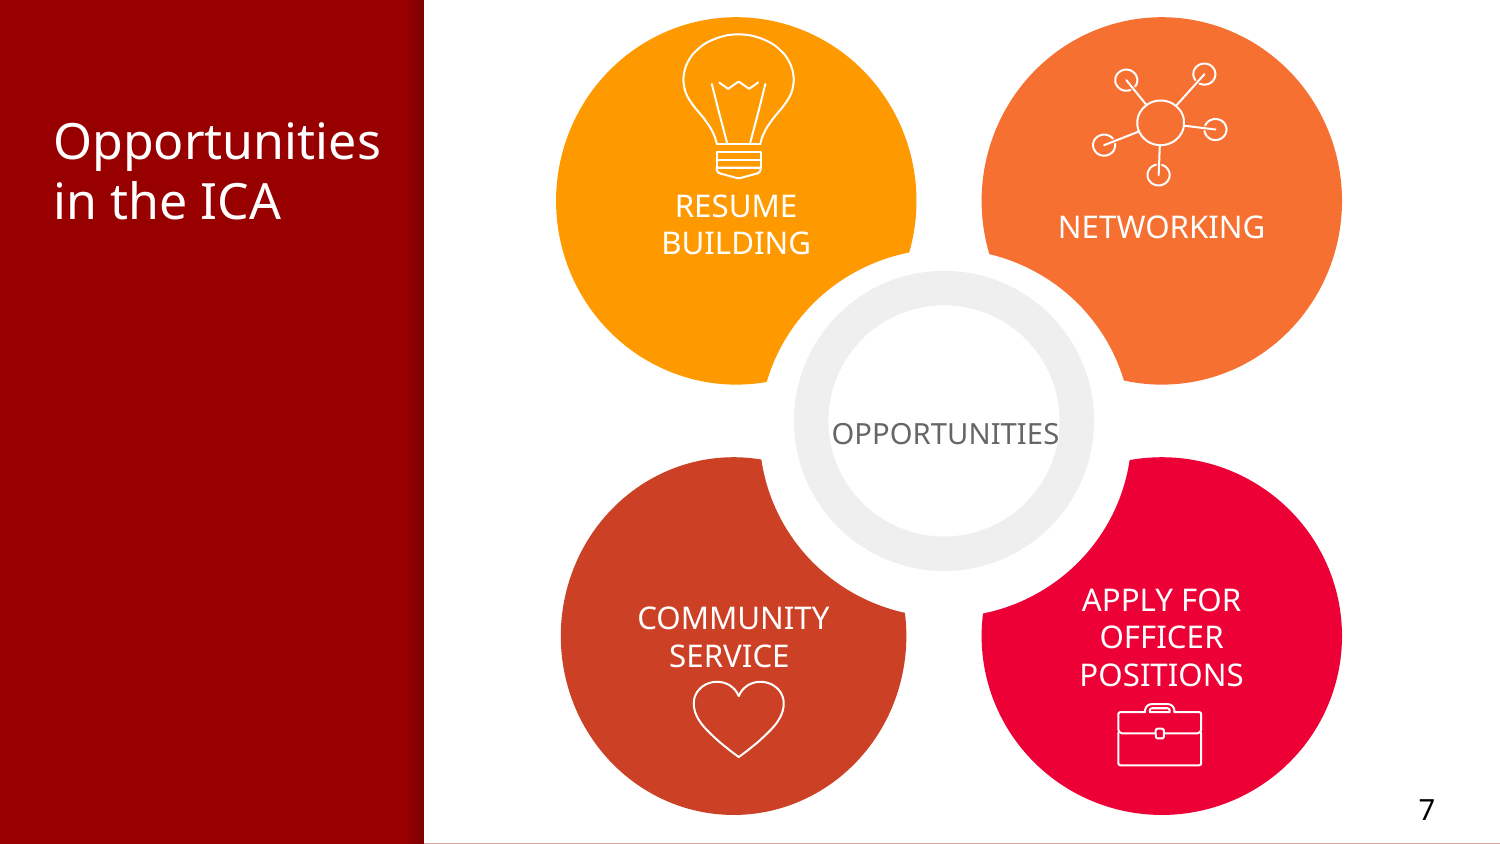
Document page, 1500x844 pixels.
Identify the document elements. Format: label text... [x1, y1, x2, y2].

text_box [683, 34, 795, 179]
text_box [1092, 63, 1227, 186]
slide_number 7 [1403, 779, 1494, 844]
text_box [1118, 703, 1202, 766]
title Opportunities in the ICA [38, 94, 399, 748]
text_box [555, 16, 1343, 816]
